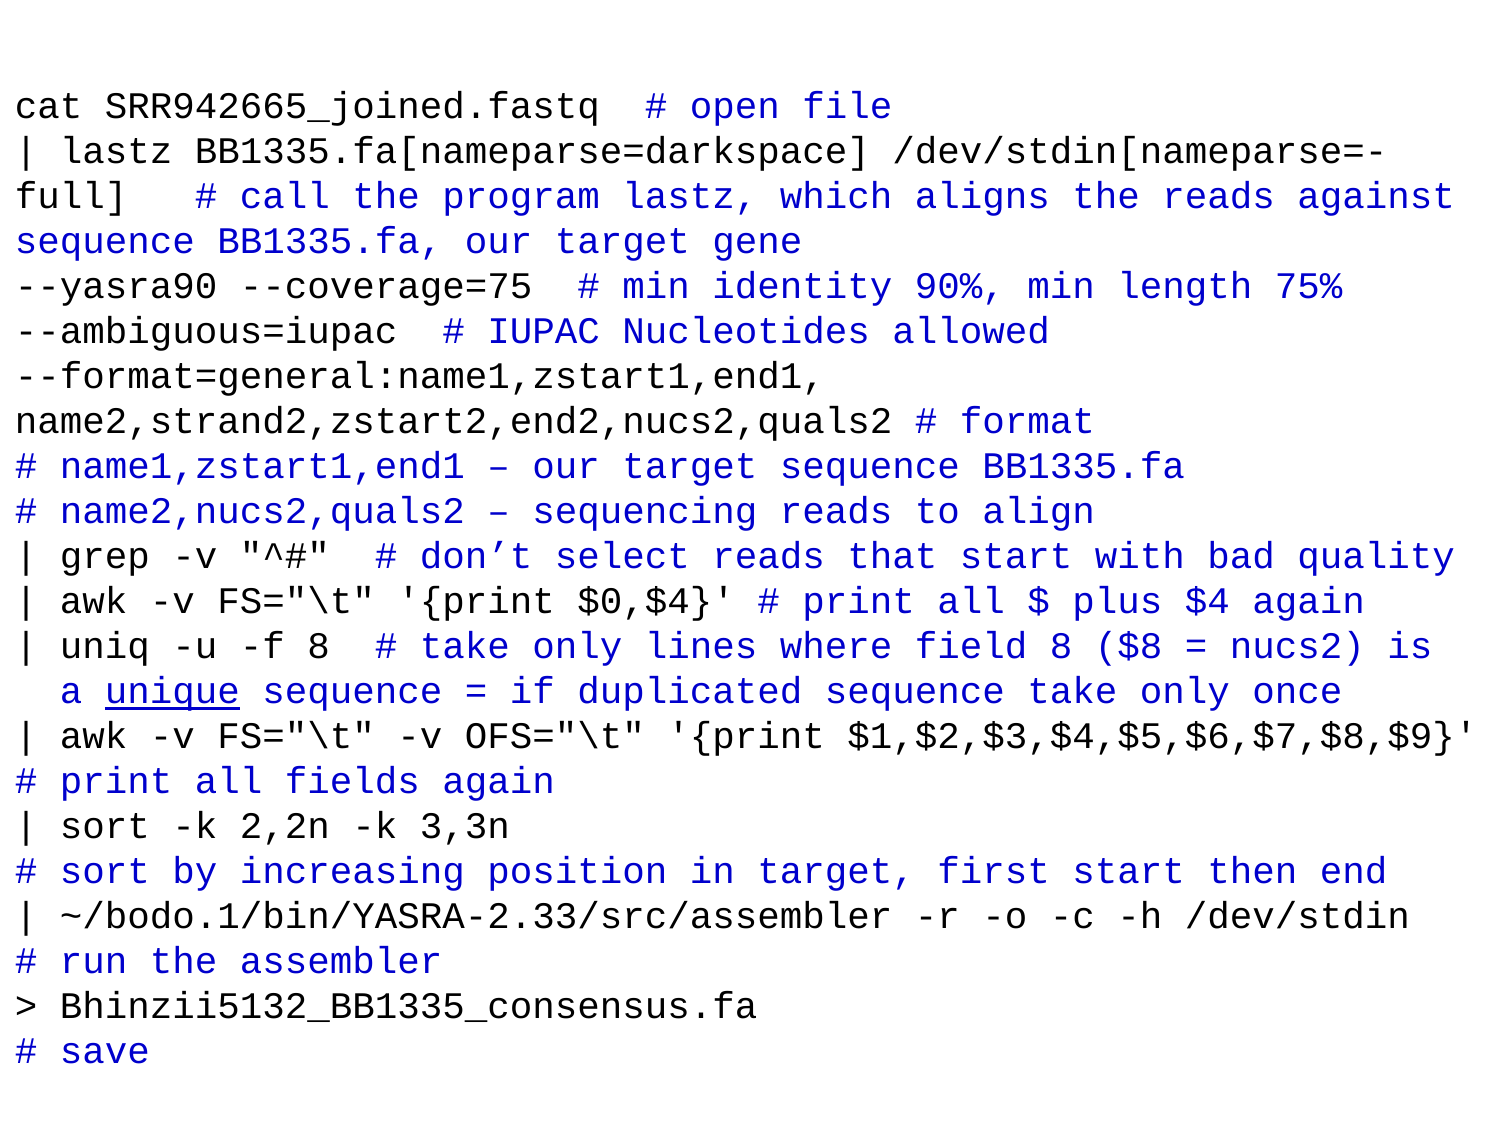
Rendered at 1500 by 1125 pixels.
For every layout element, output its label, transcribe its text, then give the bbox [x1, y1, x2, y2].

text_box cat SRR942665_joined.fastq # open file | lastz BB1335.fa[nameparse=darkspace] /dev/stdin[nameparse=-full] # call the program lastz, which aligns the reads against sequence BB1335.fa, our target gene --yasra90 --coverage=75 # min identity 90%, min length 75% --ambiguous=iupac # IUPAC Nucleotides allowed --format=general:name1,zstart1,end1, name2,strand2,zstart2,end2,nucs2,quals2 # format # name1,zstart1,end1 – our target sequence BB1335.fa # name2,nucs2,quals2 – sequencing reads to align | grep -v "^#" # don’t select reads that start with bad quality | awk -v FS="\t" '{print $0,$4}' # print all $ plus $4 again | uniq -u -f 8 # take only lines where field 8 ($8 = nucs2) is a unique sequence = if duplicated sequence take only once | awk -v FS="\t" -v OFS="\t" '{print $1,$2,$3,$4,$5,$6,$7,$8,$9}' # print all fields again | sort -k 2,2n -k 3,3n # sort by increasing position in target, first start then end | ~/bodo.1/bin/YASRA-2.33/src/assembler -r -o -c -h /dev/stdin # run the assembler > Bhinzii5132_BB1335_consensus.fa # save [0, 73, 1500, 1079]
